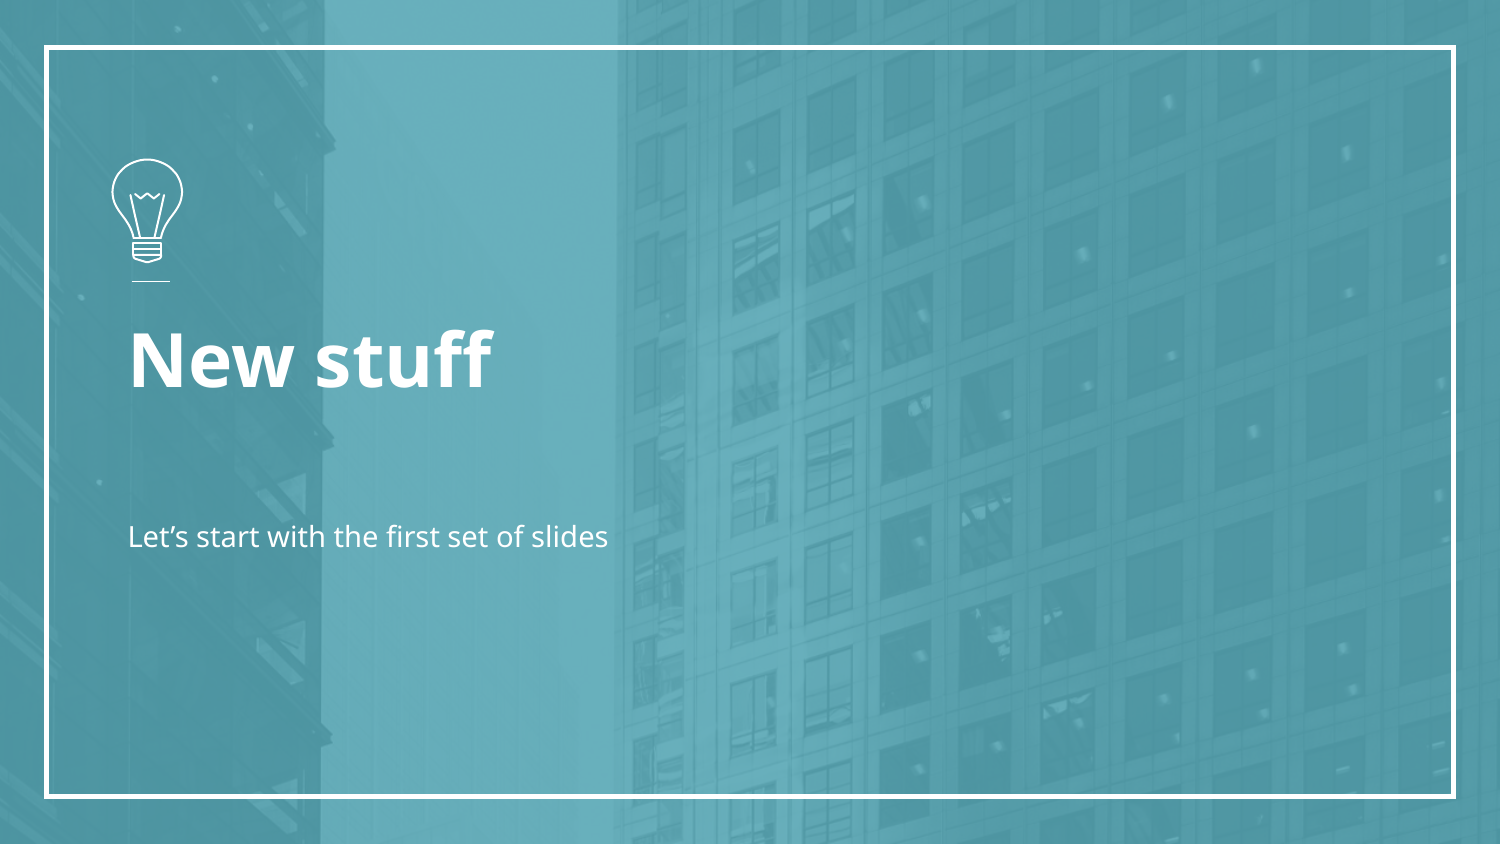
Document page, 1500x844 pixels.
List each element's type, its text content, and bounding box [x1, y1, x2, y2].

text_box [112, 159, 183, 263]
title New stuff [112, 297, 931, 488]
subtitle Let’s start with the first set of slides [112, 503, 931, 633]
